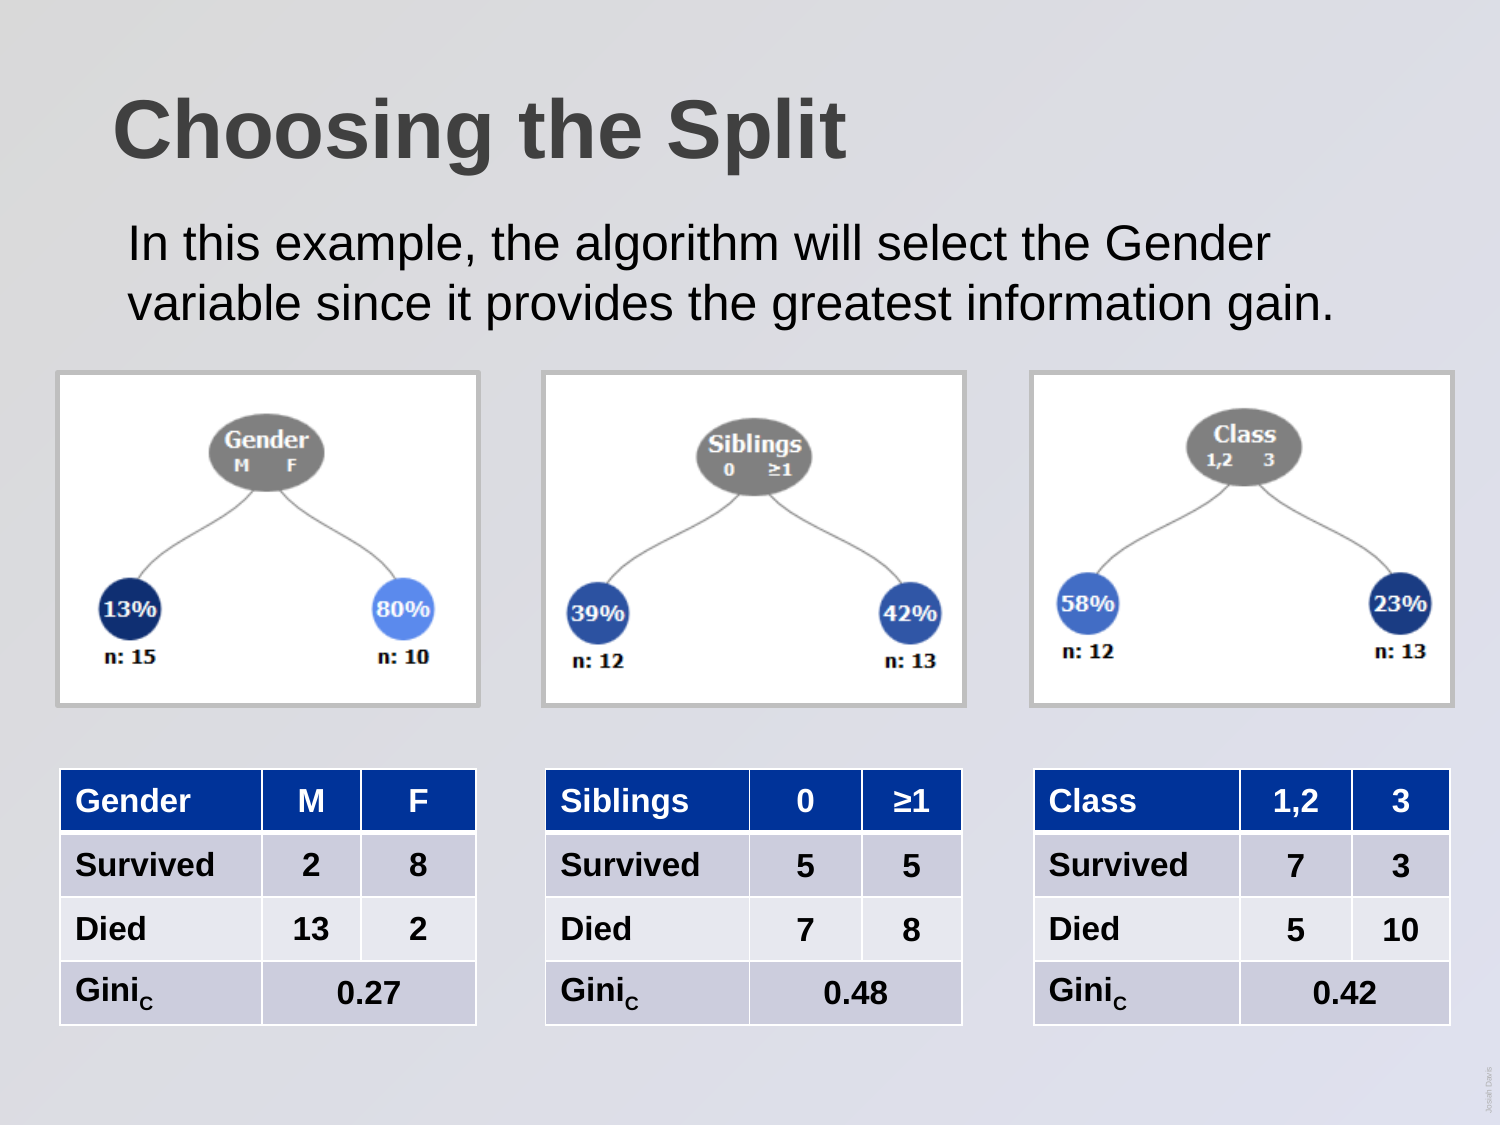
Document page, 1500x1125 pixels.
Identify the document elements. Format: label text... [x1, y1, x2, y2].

table_cell 2 [263, 835, 360, 896]
table_cell 7 [1241, 835, 1351, 896]
table_cell 8 [863, 898, 961, 960]
table_cell 2 [362, 898, 475, 960]
title Choosing the Split [112, 115, 1403, 175]
table_cell GiniC [1035, 962, 1239, 1024]
table_cell 8 [362, 835, 475, 896]
table_cell Died [546, 898, 749, 960]
table_cell Survived [61, 835, 261, 896]
table_header M [263, 770, 360, 830]
table_header Gender [61, 770, 261, 830]
table_cell 10 [1353, 898, 1449, 960]
text_box In this example, the algorithm will select the Gender variable since it provides the greatest information gain. [112, 202, 1403, 338]
table_header 3 [1353, 770, 1449, 830]
table_cell GiniC [61, 962, 261, 1024]
table_header ≥1 [863, 770, 961, 830]
table_cell Survived [546, 835, 749, 896]
table_cell 5 [863, 835, 961, 896]
table_cell GiniC [546, 962, 749, 1024]
picture [545, 374, 963, 704]
table_cell 0.48 [750, 962, 961, 1024]
table_cell 5 [1241, 898, 1351, 960]
table_cell 5 [750, 835, 861, 896]
table_header Siblings [546, 770, 749, 830]
table_cell 0.42 [1241, 962, 1449, 1024]
table_header F [362, 770, 475, 830]
table_cell 7 [750, 898, 861, 960]
table_cell 13 [263, 898, 360, 960]
picture [1033, 374, 1451, 704]
table_header Class [1035, 770, 1239, 830]
table_cell 3 [1353, 835, 1449, 896]
picture [59, 374, 477, 704]
table_cell Survived [1035, 835, 1239, 896]
table_header 1,2 [1241, 770, 1351, 830]
table_cell Died [1035, 898, 1239, 960]
table_cell 0.27 [263, 962, 475, 1024]
table_header 0 [750, 770, 861, 830]
table_cell Died [61, 898, 261, 960]
